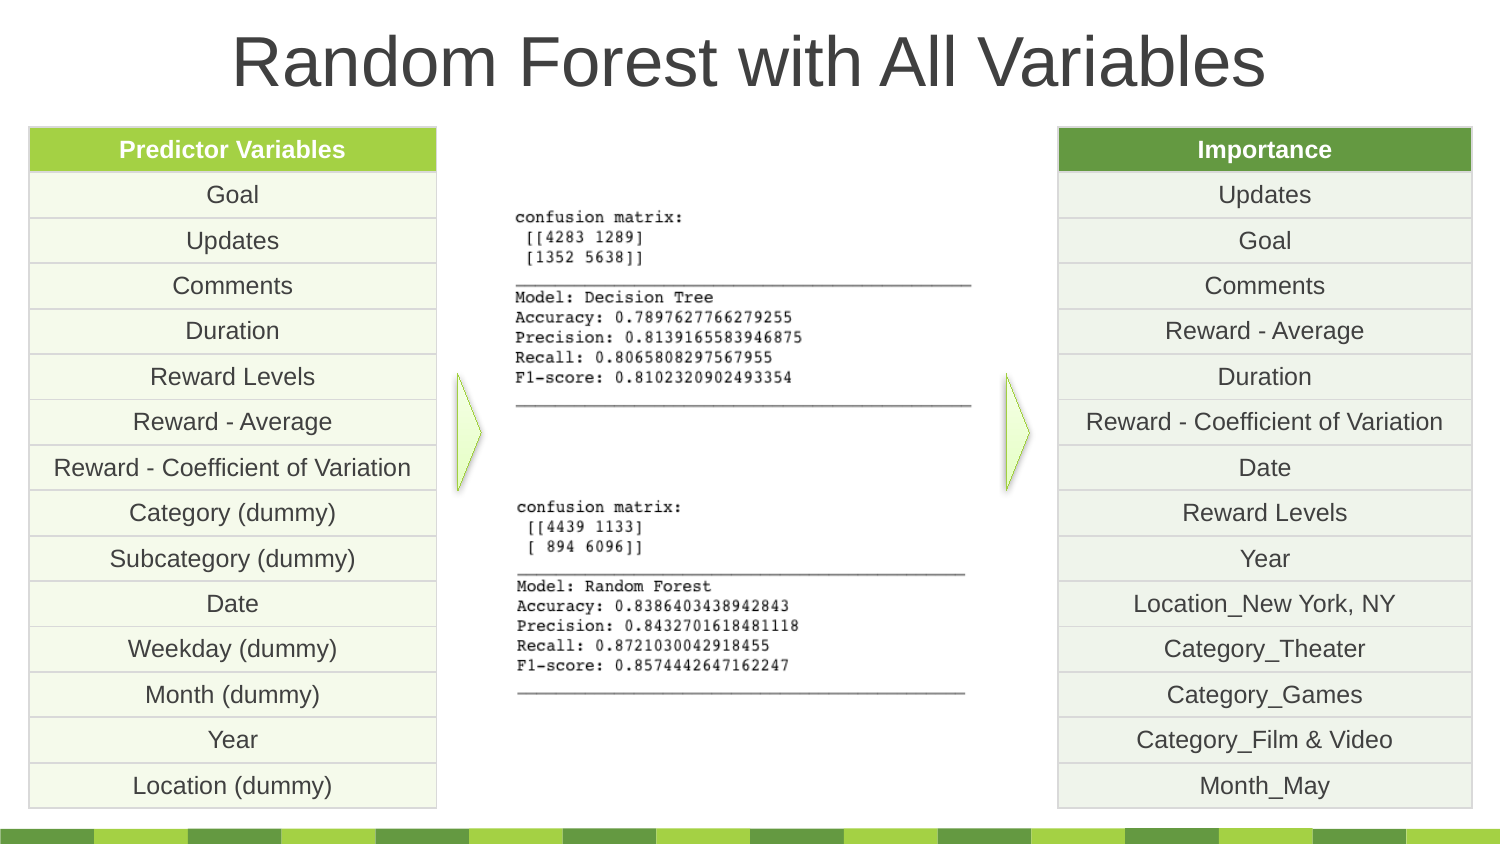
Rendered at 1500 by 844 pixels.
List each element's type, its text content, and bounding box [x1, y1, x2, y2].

text_box [1006, 373, 1030, 491]
table_cell Reward - Coefficient of Variation [1059, 400, 1471, 444]
table_cell Reward - Average [1059, 310, 1471, 353]
table_cell Subcategory (dummy) [30, 537, 436, 580]
picture [514, 497, 971, 702]
table_cell Reward Levels [1059, 491, 1471, 535]
table_cell Year [30, 718, 436, 762]
table_cell Date [30, 582, 436, 626]
table_cell Location (dummy) [30, 764, 436, 807]
table_cell Goal [1059, 219, 1471, 262]
table_cell Updates [1059, 173, 1471, 217]
table_cell Duration [1059, 355, 1471, 399]
table_cell Duration [30, 310, 436, 353]
table_cell Date [1059, 446, 1471, 489]
table_cell Reward - Average [30, 400, 436, 444]
table_cell Comments [30, 264, 436, 308]
table_cell Month (dummy) [30, 673, 436, 716]
table_header Predictor Variables [30, 128, 436, 171]
table_header Importance [1059, 128, 1471, 171]
table_cell Category_Games [1059, 673, 1471, 716]
table_cell Weekday (dummy) [30, 627, 436, 671]
table_cell Category_Theater [1059, 627, 1471, 671]
table_cell Updates [30, 219, 436, 262]
table_cell Reward - Coefficient of Variation [30, 446, 436, 489]
table_cell Category (dummy) [30, 491, 436, 535]
table_cell Month_May [1059, 764, 1471, 807]
table_cell Comments [1059, 264, 1471, 308]
picture [0, 112, 1500, 828]
table_cell Year [1059, 537, 1471, 580]
table_cell Goal [30, 173, 436, 217]
table_cell Location_New York, NY [1059, 582, 1471, 626]
picture [510, 207, 975, 411]
text_box [457, 373, 482, 491]
text_box Random Forest with All Variables [0, 17, 1500, 112]
table_cell Category_Film & Video [1059, 718, 1471, 762]
table_cell Reward Levels [30, 355, 436, 399]
